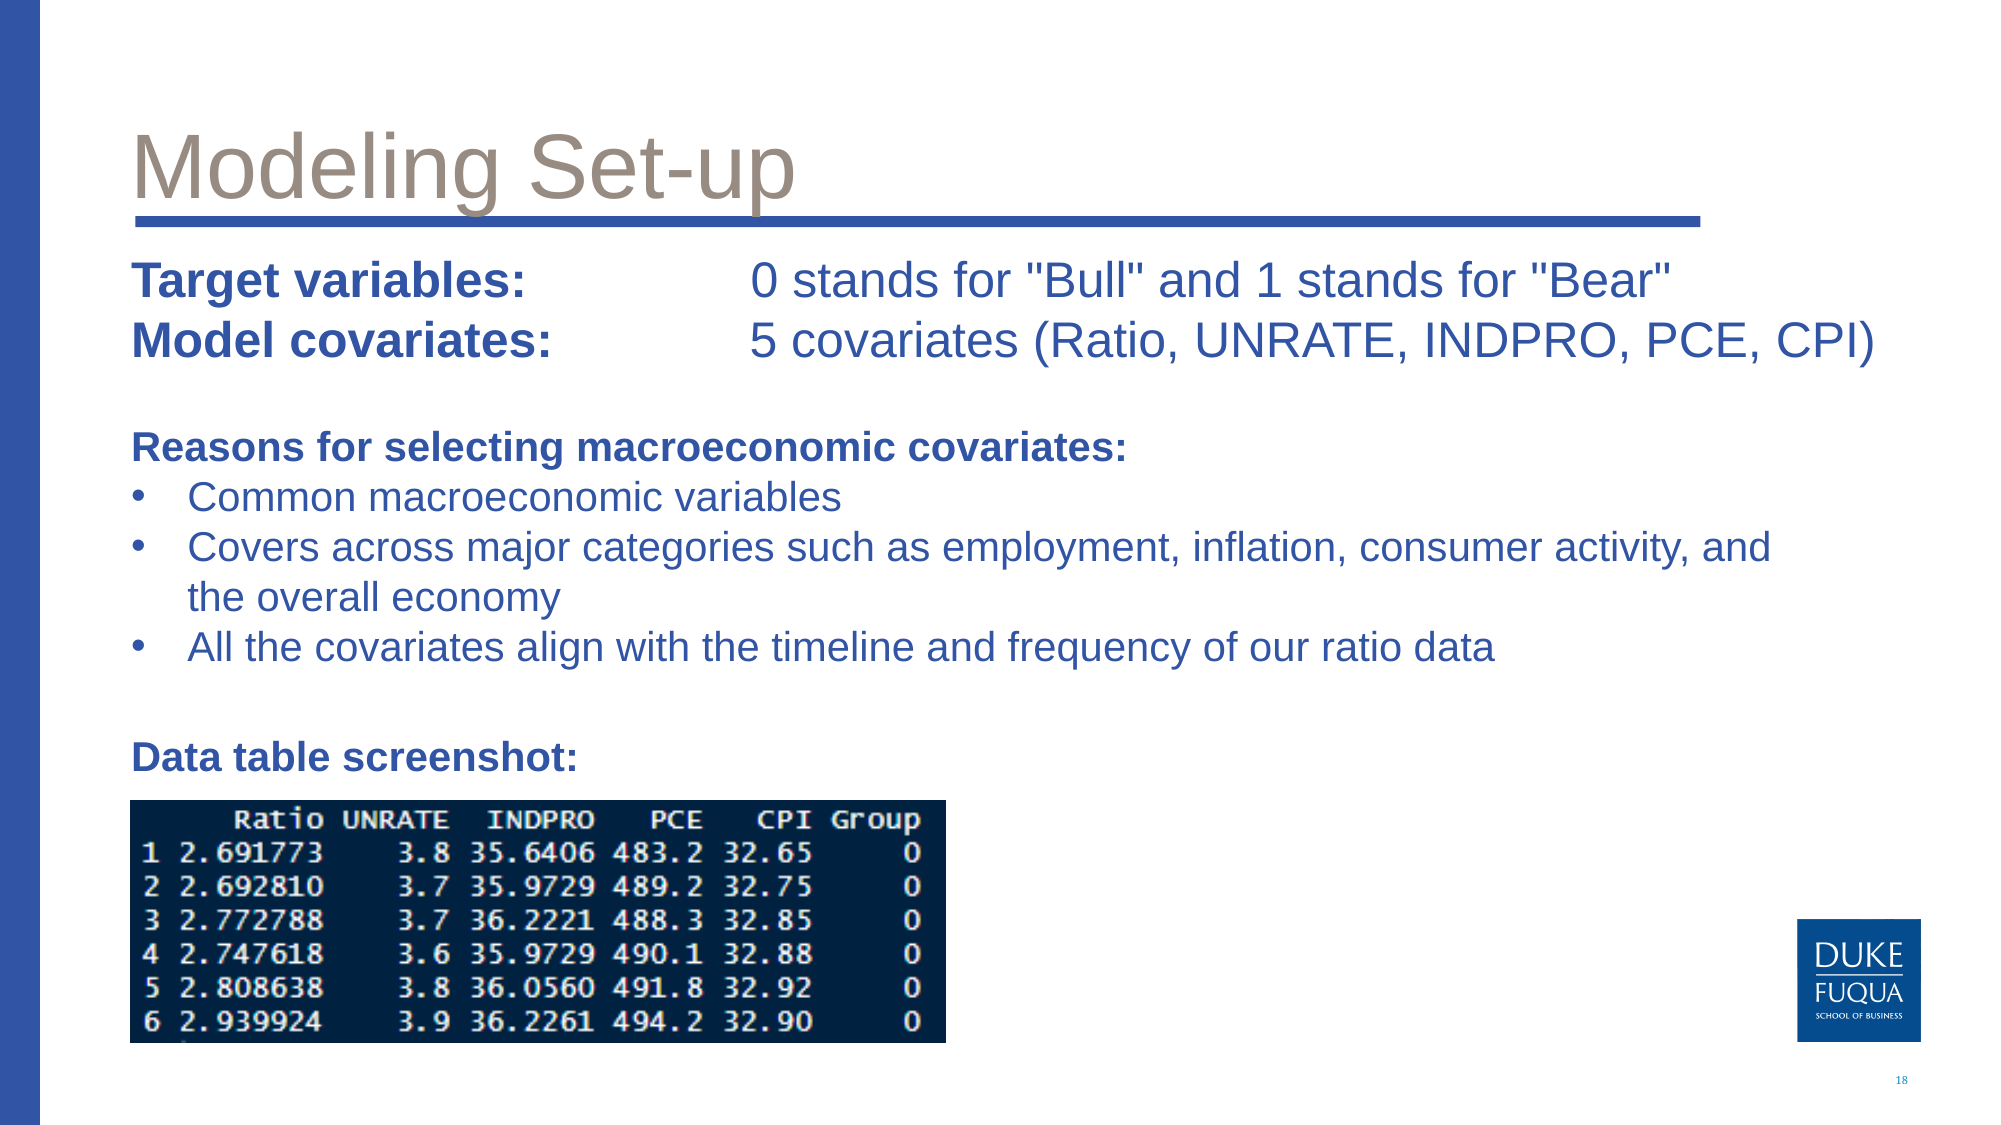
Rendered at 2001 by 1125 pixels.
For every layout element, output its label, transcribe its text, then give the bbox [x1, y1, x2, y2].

text_box Target variables: 0 stands for "Bull" and 1 stands for "Bear" Model covariates: 5 covariates (Ratio, UNRATE, INDPRO, PCE, CPI) [116, 239, 1904, 375]
picture [130, 800, 946, 1043]
title Modeling Set-up [115, 59, 1841, 278]
text_box Data table screenshot: [116, 722, 700, 788]
picture [1797, 919, 1921, 1042]
text_box Reasons for selecting macroeconomic covariates: Common macroeconomic variables Covers across major categories such as employment, inflation, consumer activity, and the overall economy All the covariates align with the timeline and frequency of our ratio data [116, 412, 1831, 678]
